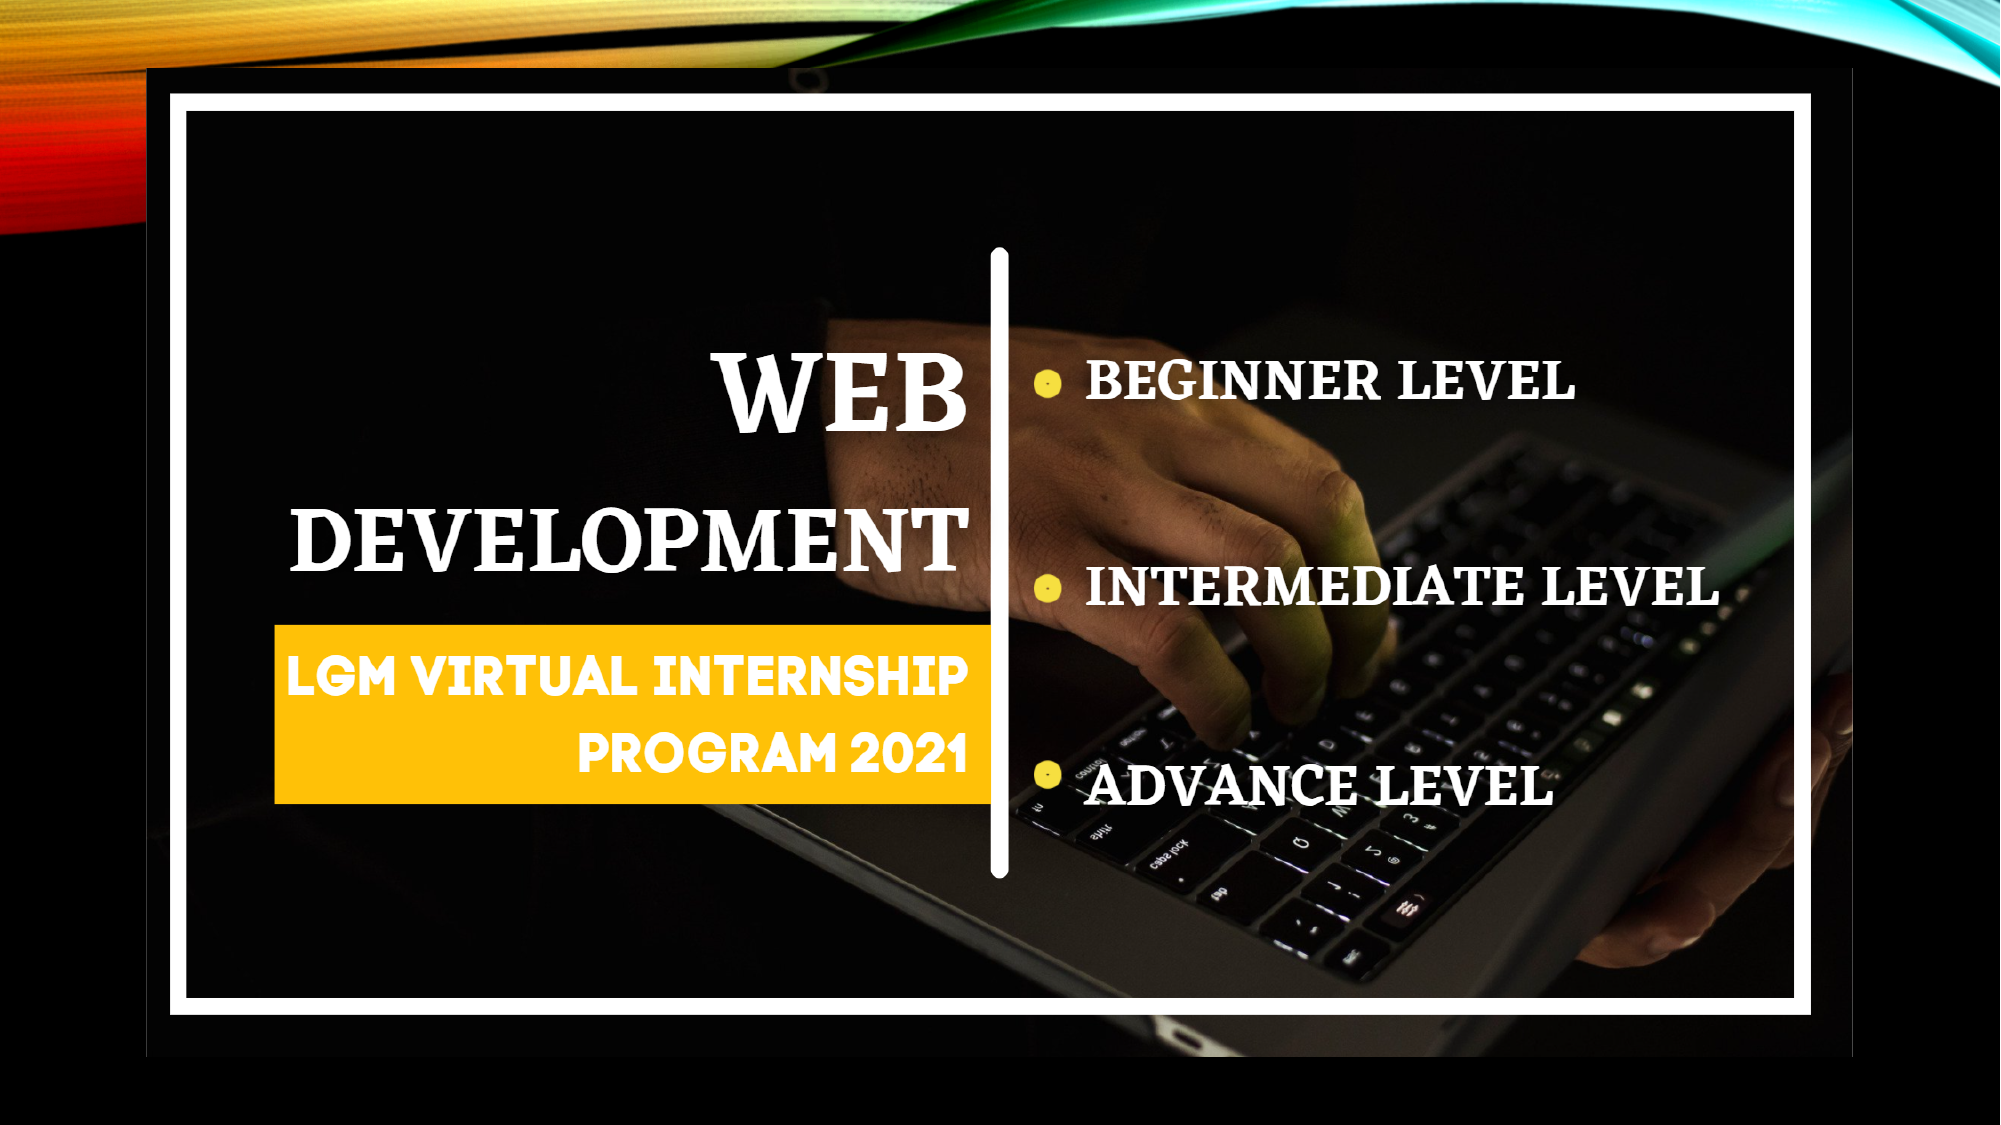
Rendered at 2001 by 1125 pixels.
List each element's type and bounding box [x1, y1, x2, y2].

picture [0, 0, 2000, 237]
list [146, 67, 1854, 1058]
